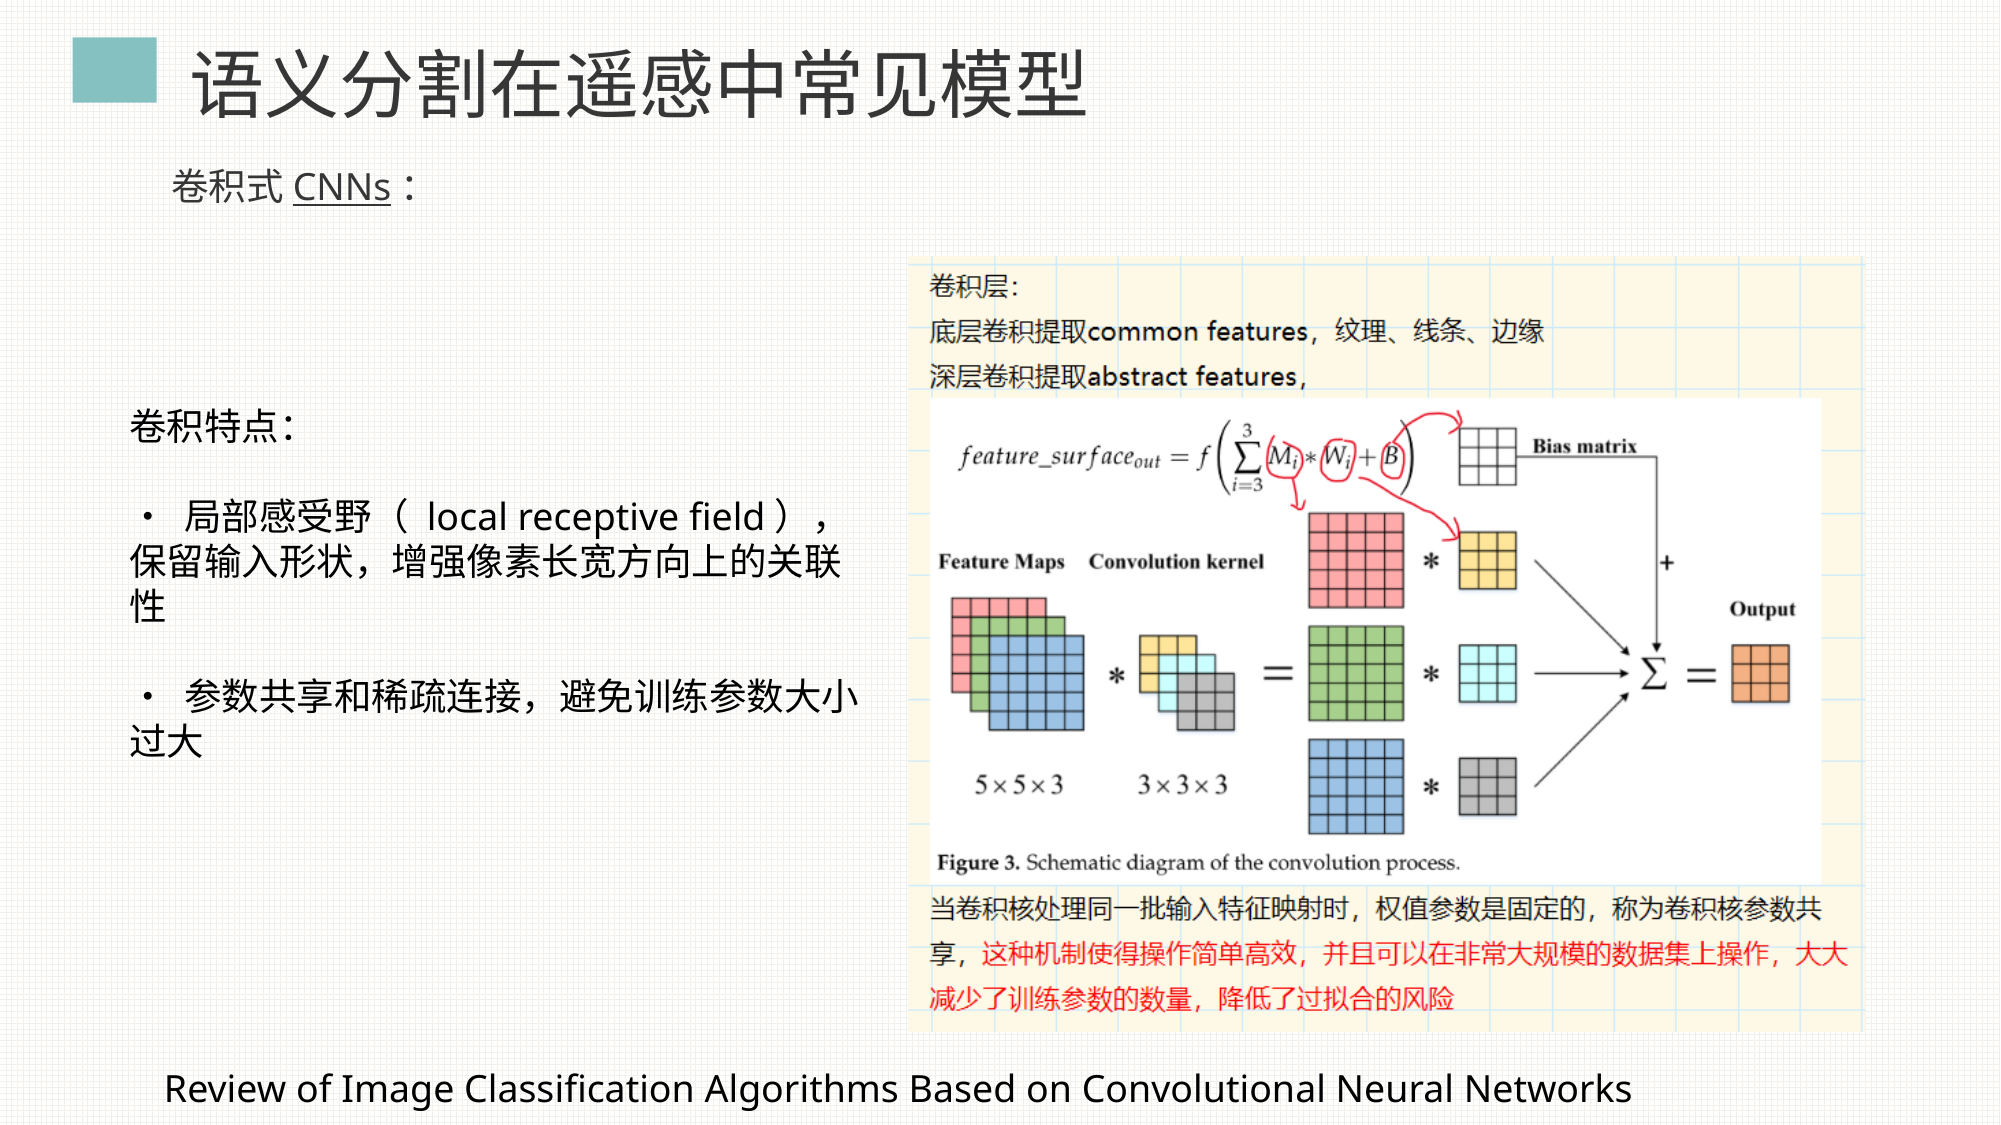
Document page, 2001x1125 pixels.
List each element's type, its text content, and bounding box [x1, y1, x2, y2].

text_box 语义分割在遥感中常见模型 [175, 0, 1352, 136]
text_box 卷积式CNNs： [156, 142, 735, 216]
text_box 卷积特点： • 局部感受野（ local receptive field），保留输入形状，增强像素长宽方向上的关联性 • 参数共享和稀疏连接，避免训练参数大小过大 [114, 395, 886, 771]
picture [908, 256, 1866, 1032]
text_box [71, 36, 158, 104]
text_box Review of Image Classification Algorithms Based on Convolutional Neural Networks [149, 1057, 1694, 1118]
